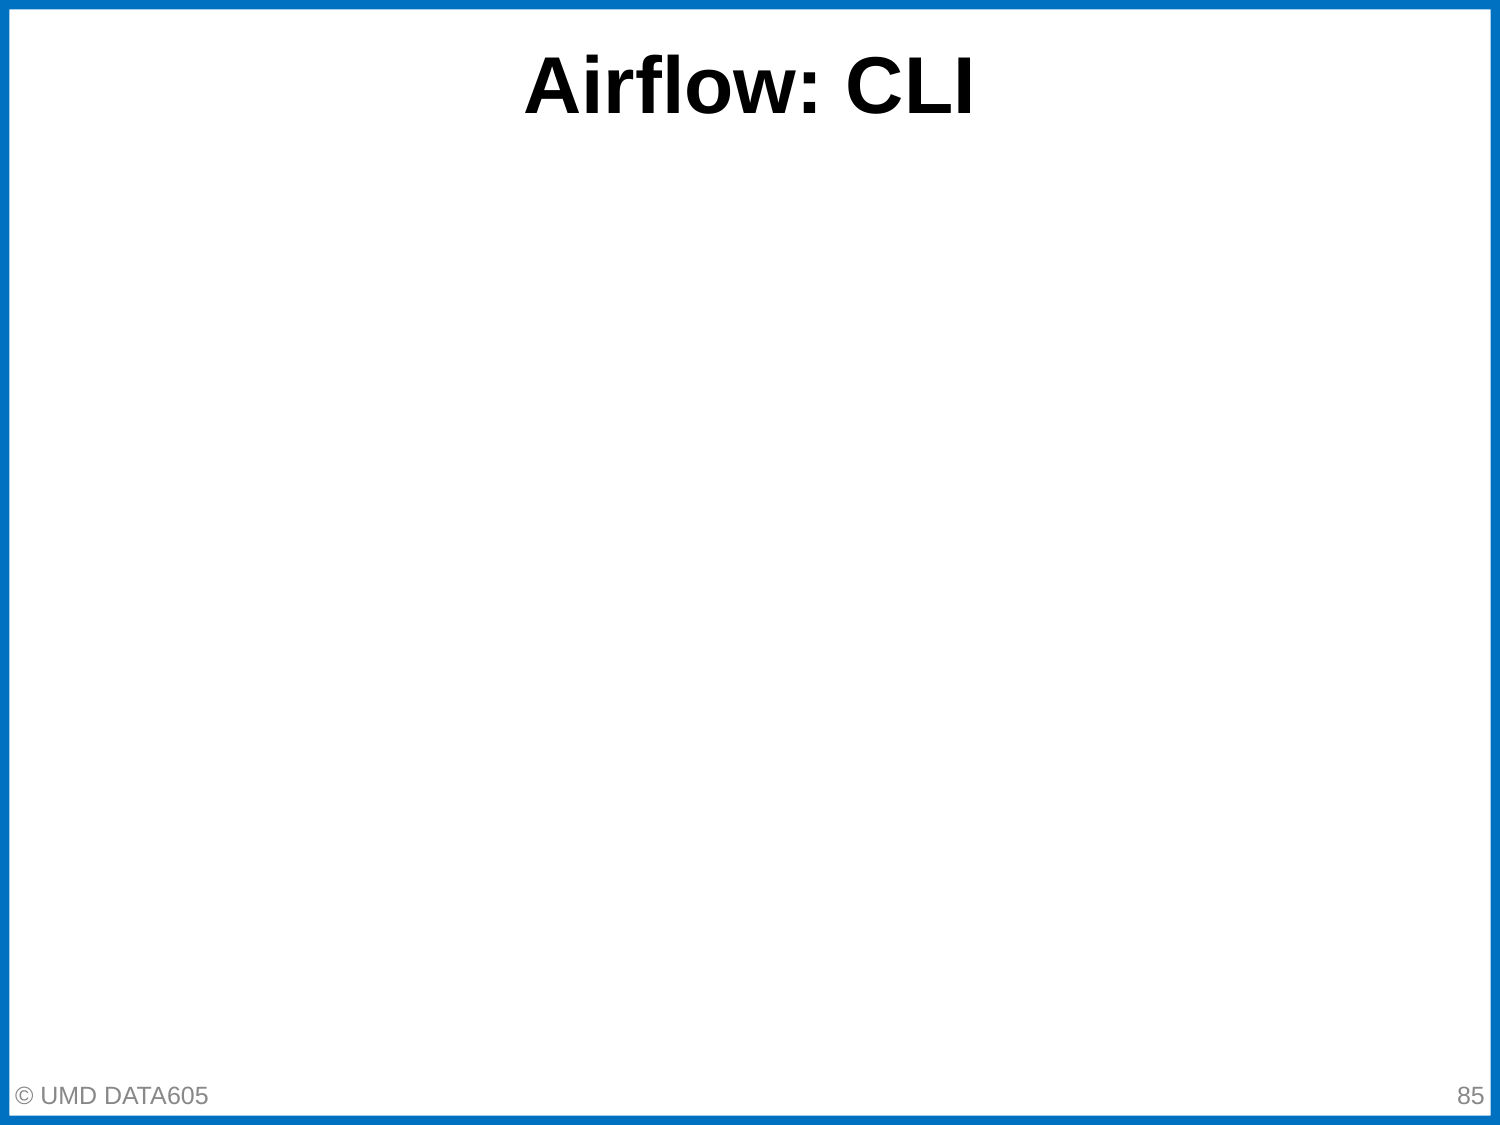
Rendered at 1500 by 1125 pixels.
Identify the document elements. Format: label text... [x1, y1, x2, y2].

title Airflow: CLI [24, 24, 1475, 138]
footer © UMD DATA605 [0, 1065, 550, 1125]
slide_number ‹#› [1149, 1065, 1500, 1125]
